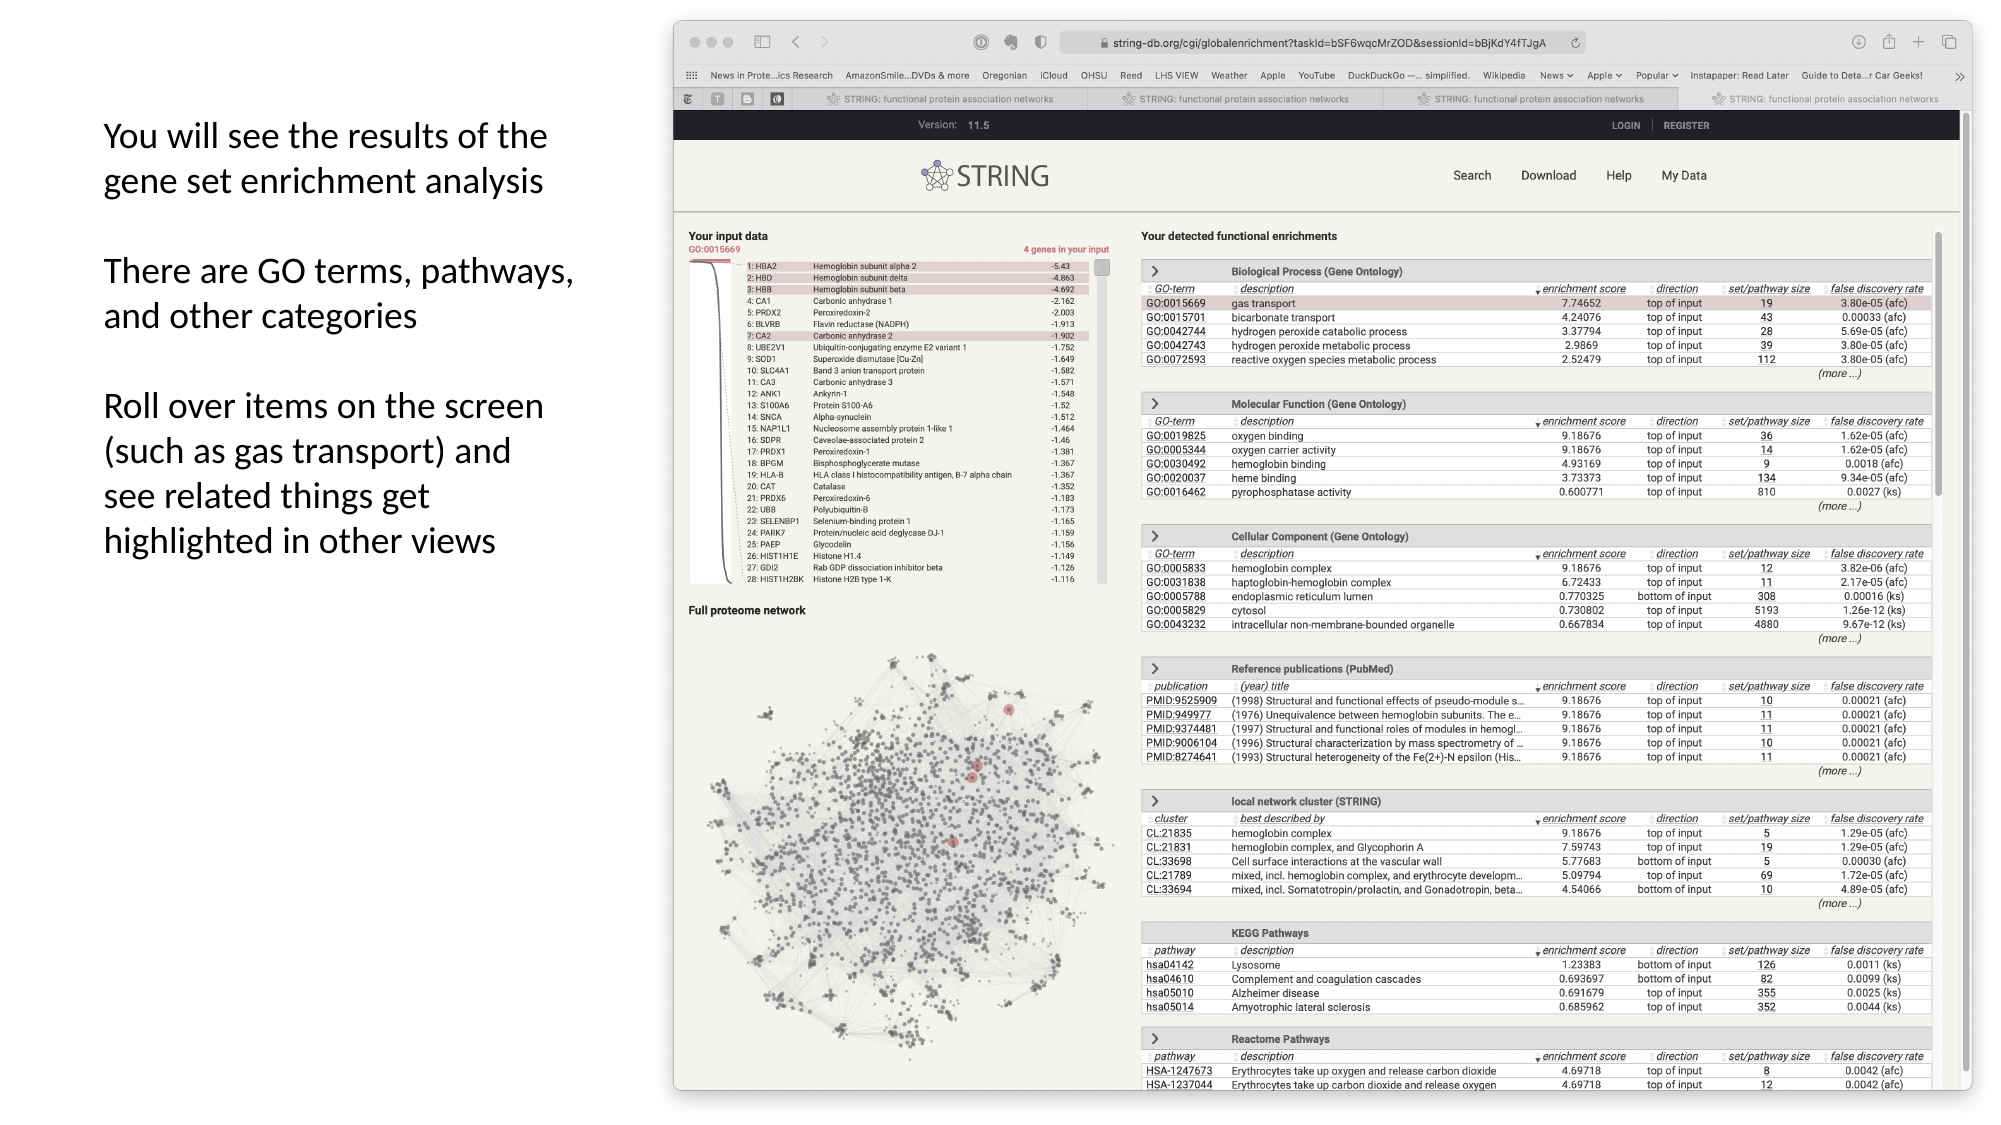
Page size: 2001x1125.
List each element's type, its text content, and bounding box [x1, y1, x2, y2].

picture [645, 0, 2000, 1125]
text_box You will see the results of the gene set enrichment analysis There are GO terms, pathways, and other categories Roll over items on the screen (such as gas transport) and see related things get highlighted in other views [88, 103, 590, 569]
